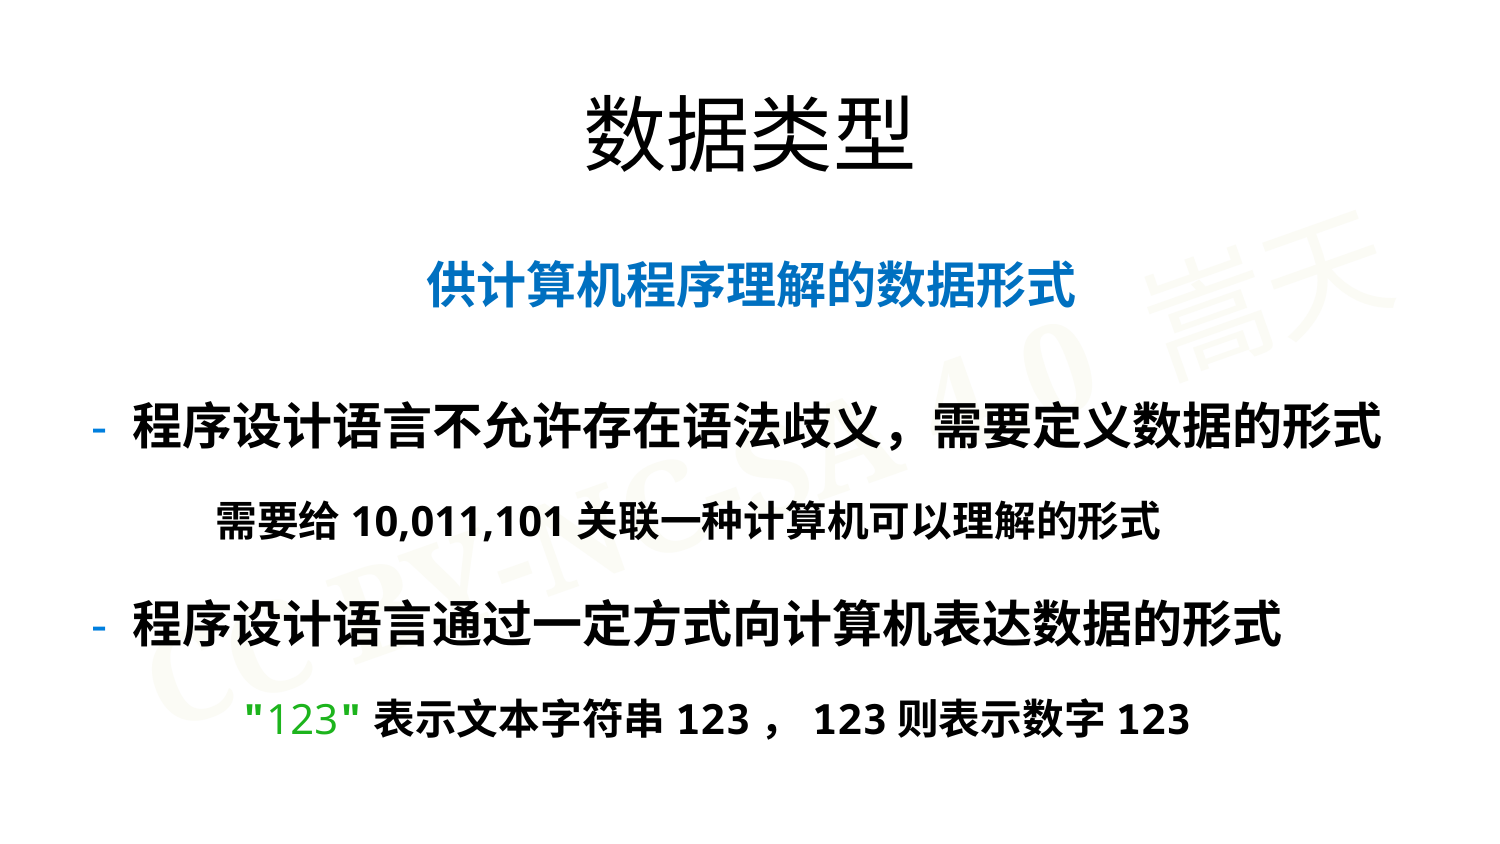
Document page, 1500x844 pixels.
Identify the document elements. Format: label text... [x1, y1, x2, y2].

text_box 供计算机程序理解的数据形式 [1, 215, 1500, 321]
text_box - 程序设计语言不允许存在语法歧义，需要定义数据的形式 需要给10,011,101关联一种计算机可以理解的形式 - 程序设计语言通过一定方式向计算机表达数据的形式 "123"表示文本字符串123，123则表示数字123 [76, 339, 1483, 750]
text_box 数据类型 [0, 79, 1500, 211]
